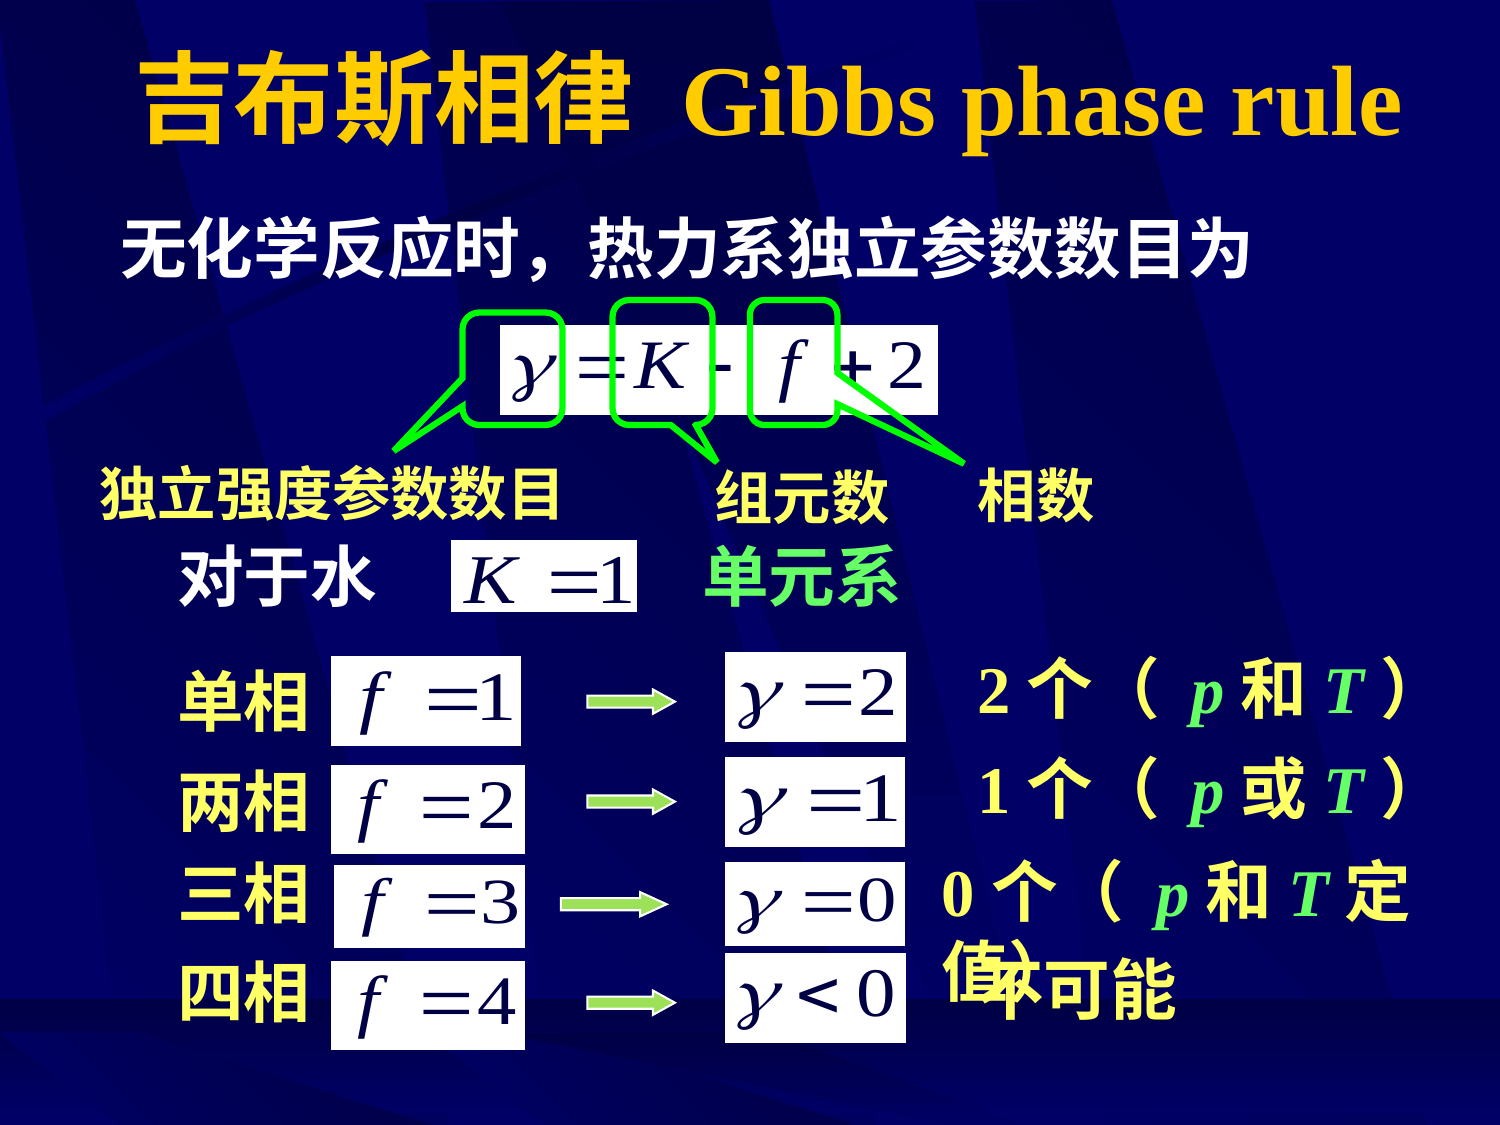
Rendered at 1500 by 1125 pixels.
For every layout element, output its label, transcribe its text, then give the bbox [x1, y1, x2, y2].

text_box [393, 312, 562, 451]
title 吉布斯相律 Gibbs phase rule [75, 27, 1463, 163]
text_box [860, 415, 965, 464]
text_box 相数 [963, 452, 1139, 537]
text_box 组元数 [699, 453, 963, 526]
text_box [162, 739, 1500, 842]
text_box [162, 842, 1500, 940]
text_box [162, 639, 1500, 739]
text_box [499, 324, 939, 415]
text_box [750, 415, 837, 426]
text_box [612, 299, 713, 324]
text_box 独立强度参数数目 [84, 450, 663, 535]
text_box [162, 940, 1500, 1051]
text_box [614, 415, 717, 463]
text_box 无化学反应时，热力系独立参数数目为 [75, 199, 1300, 295]
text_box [162, 526, 963, 623]
text_box [749, 299, 838, 324]
